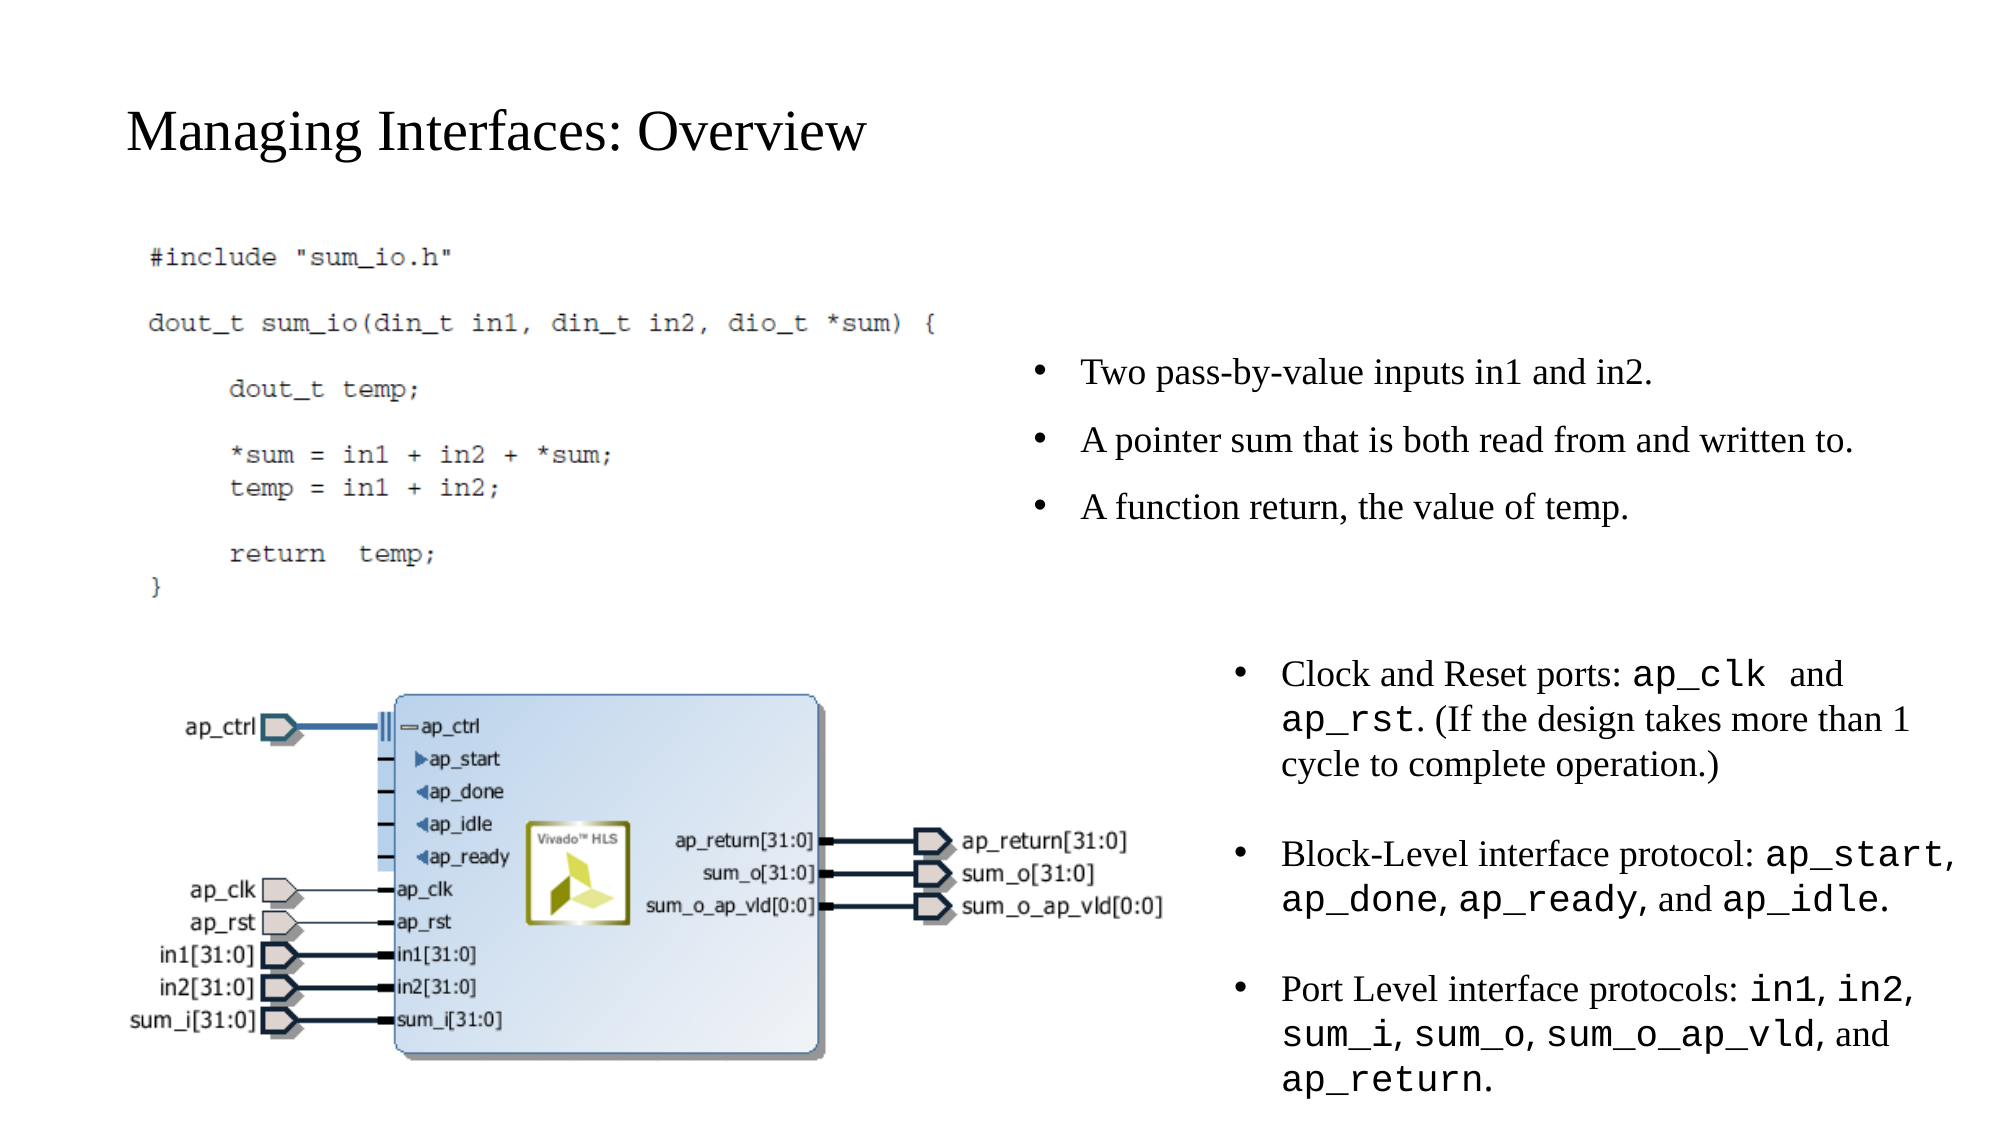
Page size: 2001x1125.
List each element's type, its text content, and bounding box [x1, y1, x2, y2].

text_box Clock and Reset ports: ap_clk and ap_rst. (If the design takes more than 1 cycle to complete operation.) Block-Level interface protocol: ap_start, ap_done, ap_ready, and ap_idle. Port Level interface protocols: in1, in2, sum_i, sum_o, sum_o_ap_vld, and ap_return. [1219, 641, 2000, 1107]
picture [111, 234, 959, 612]
text_box Two pass-by-value inputs in1 and in2. A pointer sum that is both read from and written to. A function return, the value of temp. [1018, 317, 2000, 535]
picture [111, 691, 1169, 1062]
text_box Managing Interfaces: Overview [111, 84, 1400, 170]
